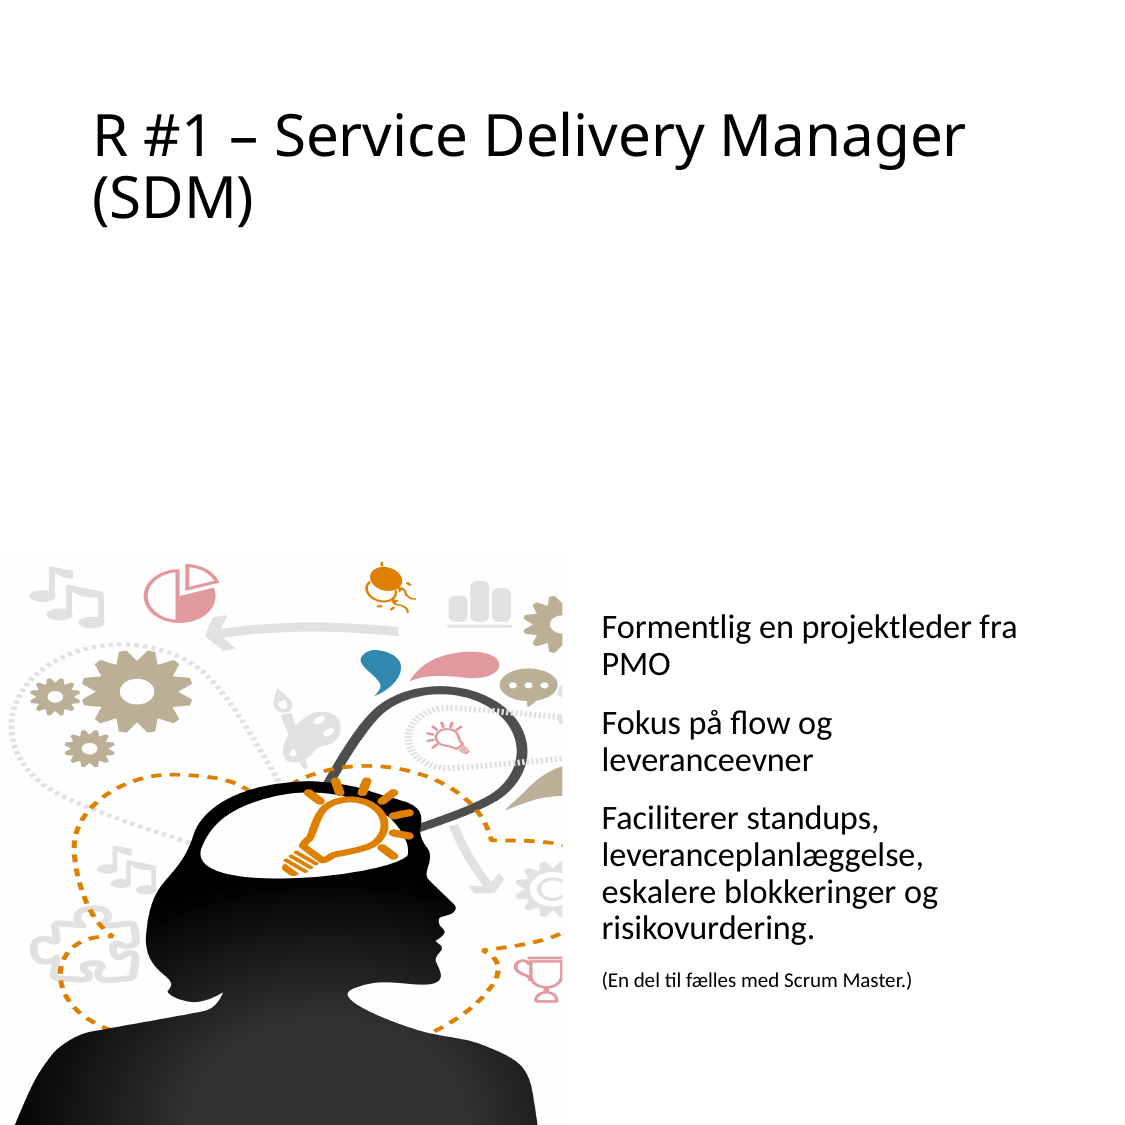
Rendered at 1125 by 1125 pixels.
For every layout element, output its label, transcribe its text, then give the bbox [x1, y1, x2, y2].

title R #1 – Service Delivery Manager (SDM) [77, 59, 1048, 278]
picture [0, 554, 563, 1125]
list Formentlig en projektleder fra PMO Fokus på flow og leveranceevner Faciliterer standups, leveranceplanlæggelse, eskalere blokkeringer og risikovurdering. (En del til fælles med Scrum Master.) [586, 602, 1054, 1004]
